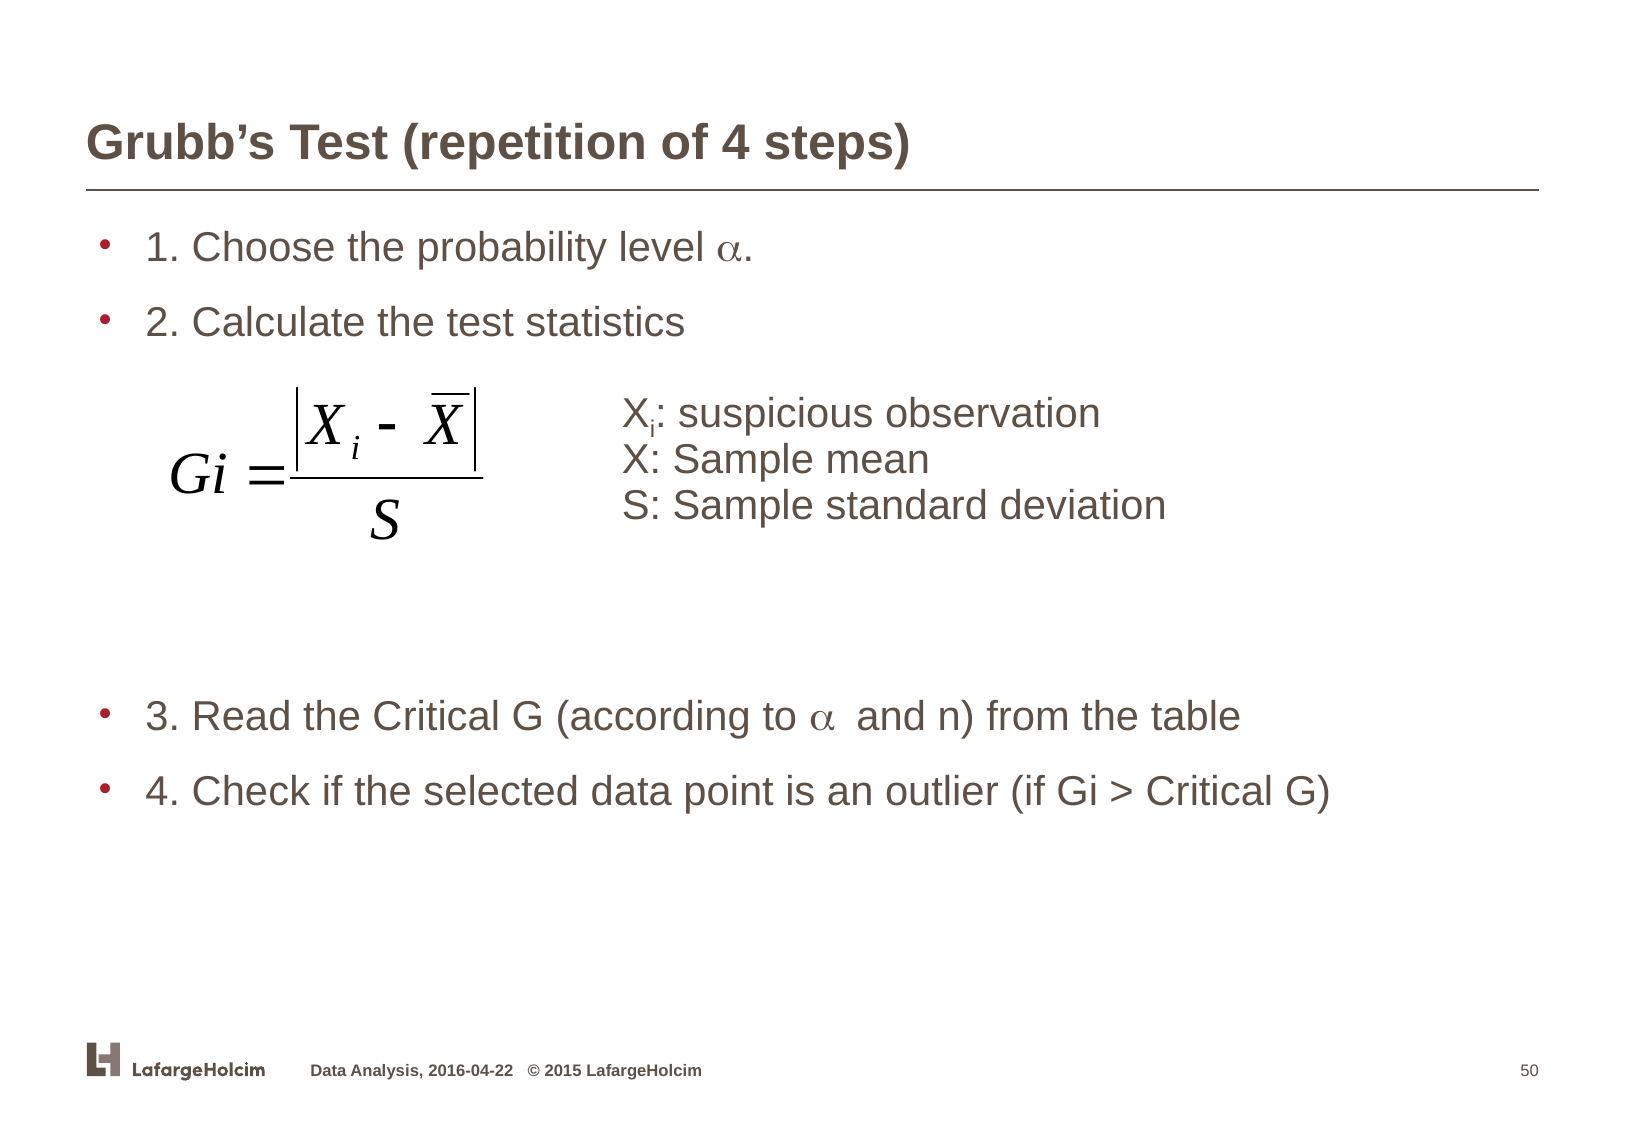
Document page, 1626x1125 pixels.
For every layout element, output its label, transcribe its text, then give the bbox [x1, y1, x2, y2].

slide_number 50 [1468, 1052, 1539, 1080]
title Grubb’s Test (repetition of 4 steps) [85, 30, 1539, 171]
list 1. Choose the probability level a. 2. Calculate the test statistics 3. Read the Critical G (according to a and n) from the table 4. Check if the selected data point is an outlier (if Gi > Critical G) [97, 219, 1551, 997]
text_box Xi: suspicious observation X: Sample mean S: Sample standard deviation [607, 397, 1210, 532]
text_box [160, 373, 496, 554]
footer Data Analysis, 2016-04-22 © 2015 LafargeHolcim [310, 1052, 831, 1080]
